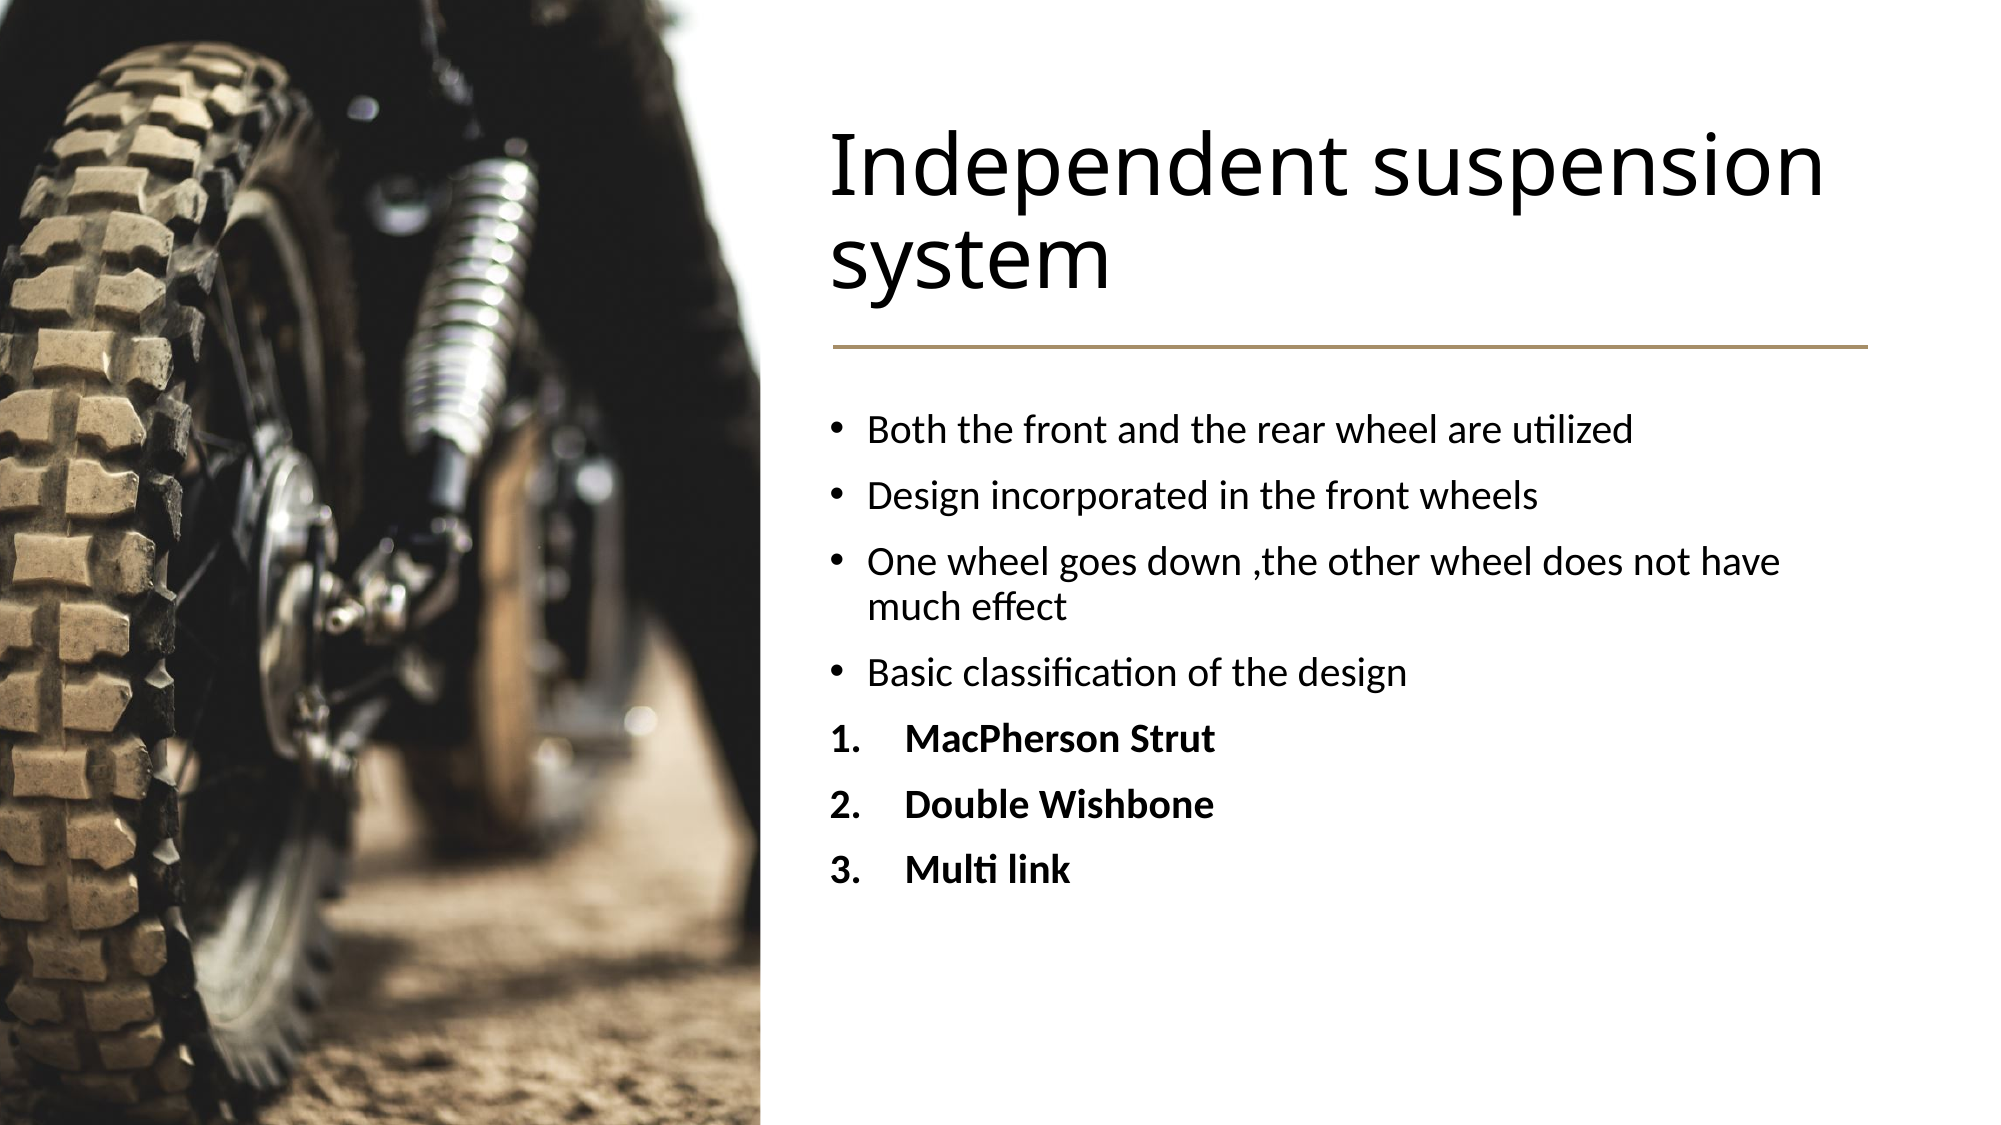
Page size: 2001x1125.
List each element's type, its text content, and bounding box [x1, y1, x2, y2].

list Both the front and the rear wheel are utilized Design incorporated in the front wheels One wheel goes down ,the other wheel does not have much effect Basic classification of the design MacPherson Strut Double Wishbone Multi link [814, 399, 1895, 1021]
title Independent suspension system [814, 103, 1895, 315]
picture [0, 0, 761, 1125]
